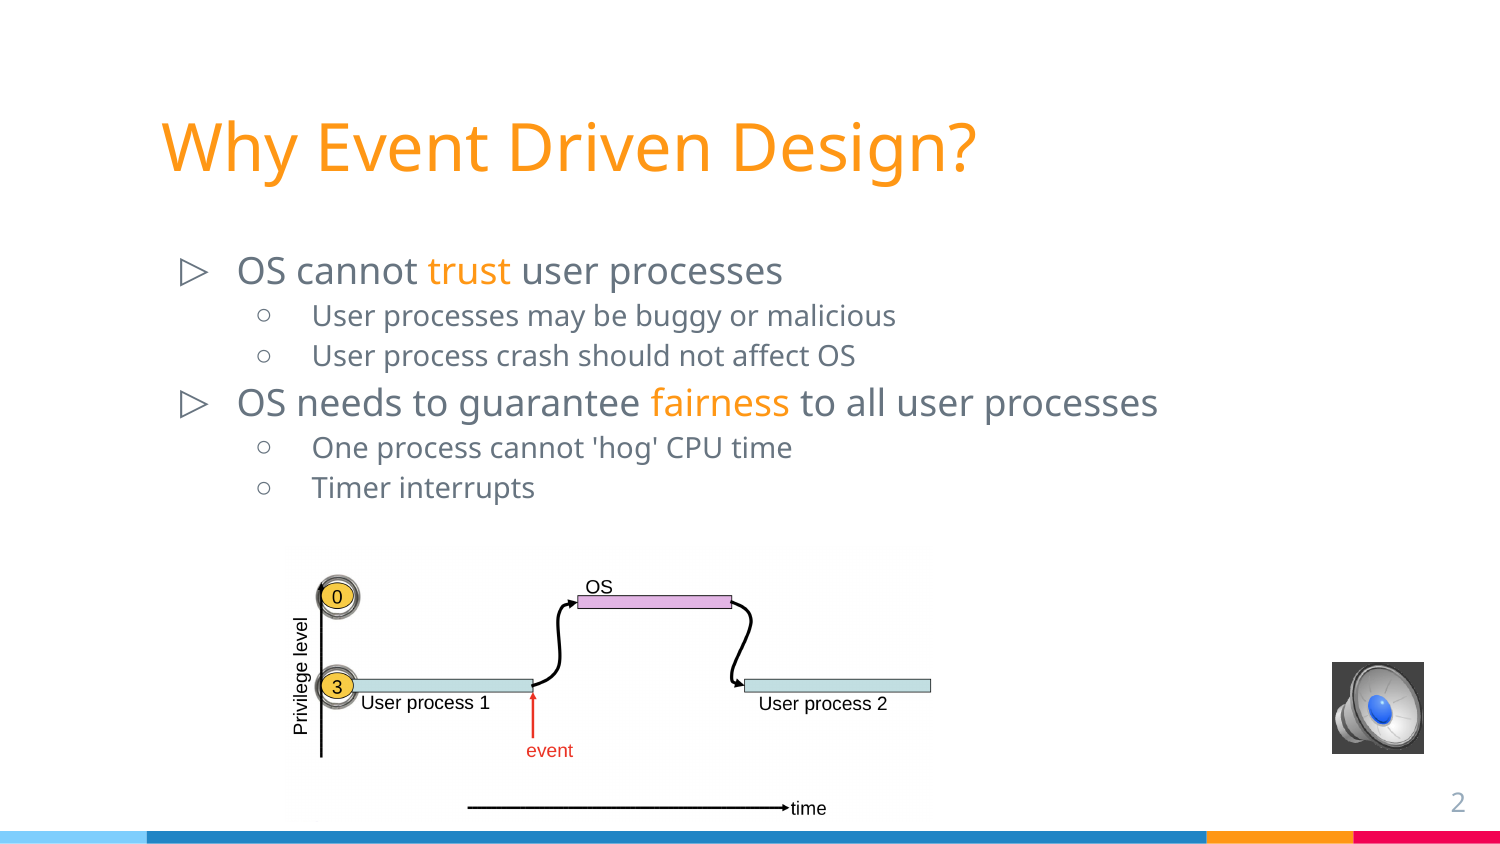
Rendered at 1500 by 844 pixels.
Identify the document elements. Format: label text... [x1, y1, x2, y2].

title Why Event Driven Design? [146, 58, 1208, 200]
slide_number 2 [1433, 769, 1482, 835]
list OS cannot trust user processes User processes may be buggy or malicious User process crash should not affect OS OS needs to guarantee fairness to all user processes One process cannot 'hog' CPU time Timer interrupts [146, 224, 1208, 809]
picture [1330, 661, 1426, 756]
picture [285, 546, 934, 823]
